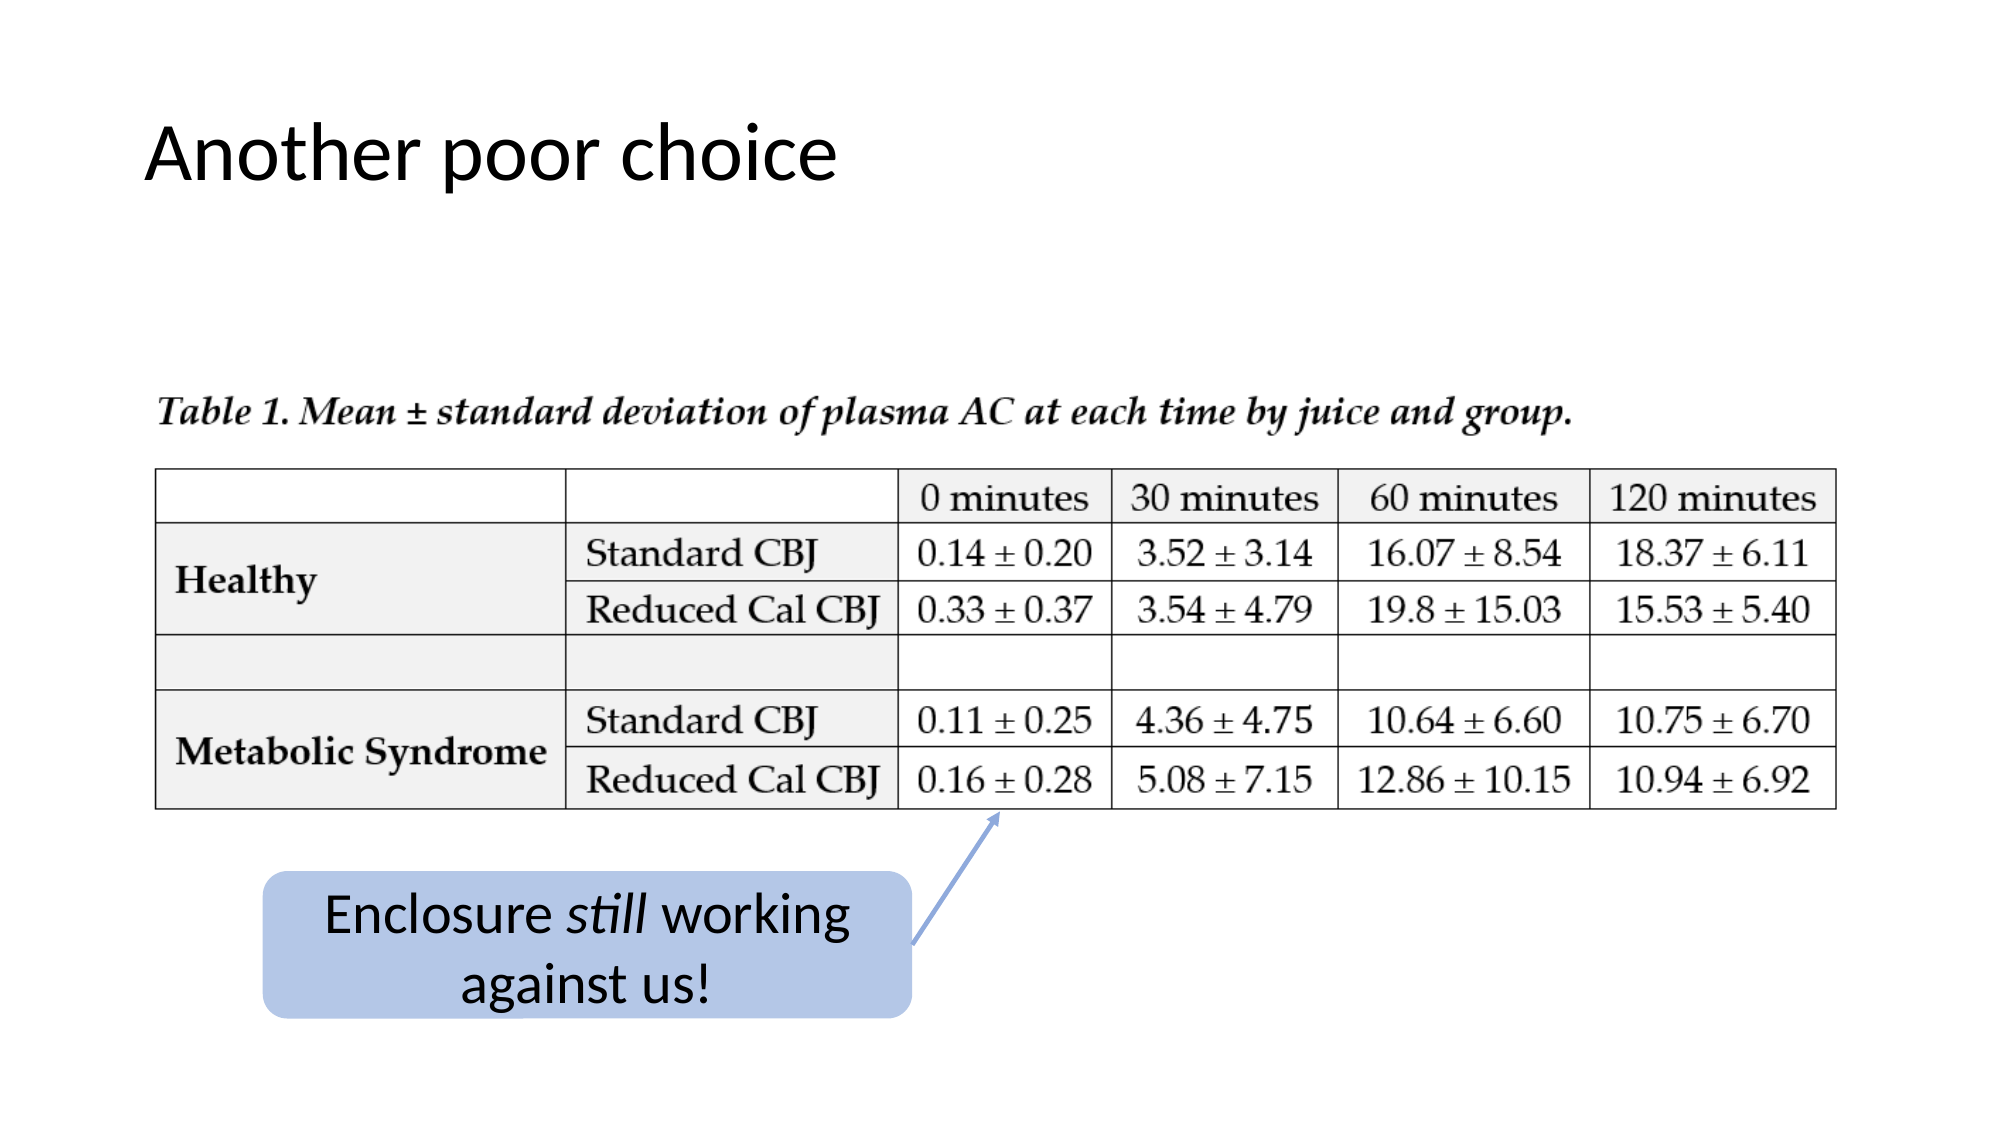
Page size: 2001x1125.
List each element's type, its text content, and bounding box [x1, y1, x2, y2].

text_box Enclosure still working against us! [261, 870, 914, 1020]
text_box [912, 811, 1000, 945]
text_box Another poor choice [129, 89, 1775, 205]
picture [148, 382, 1844, 824]
